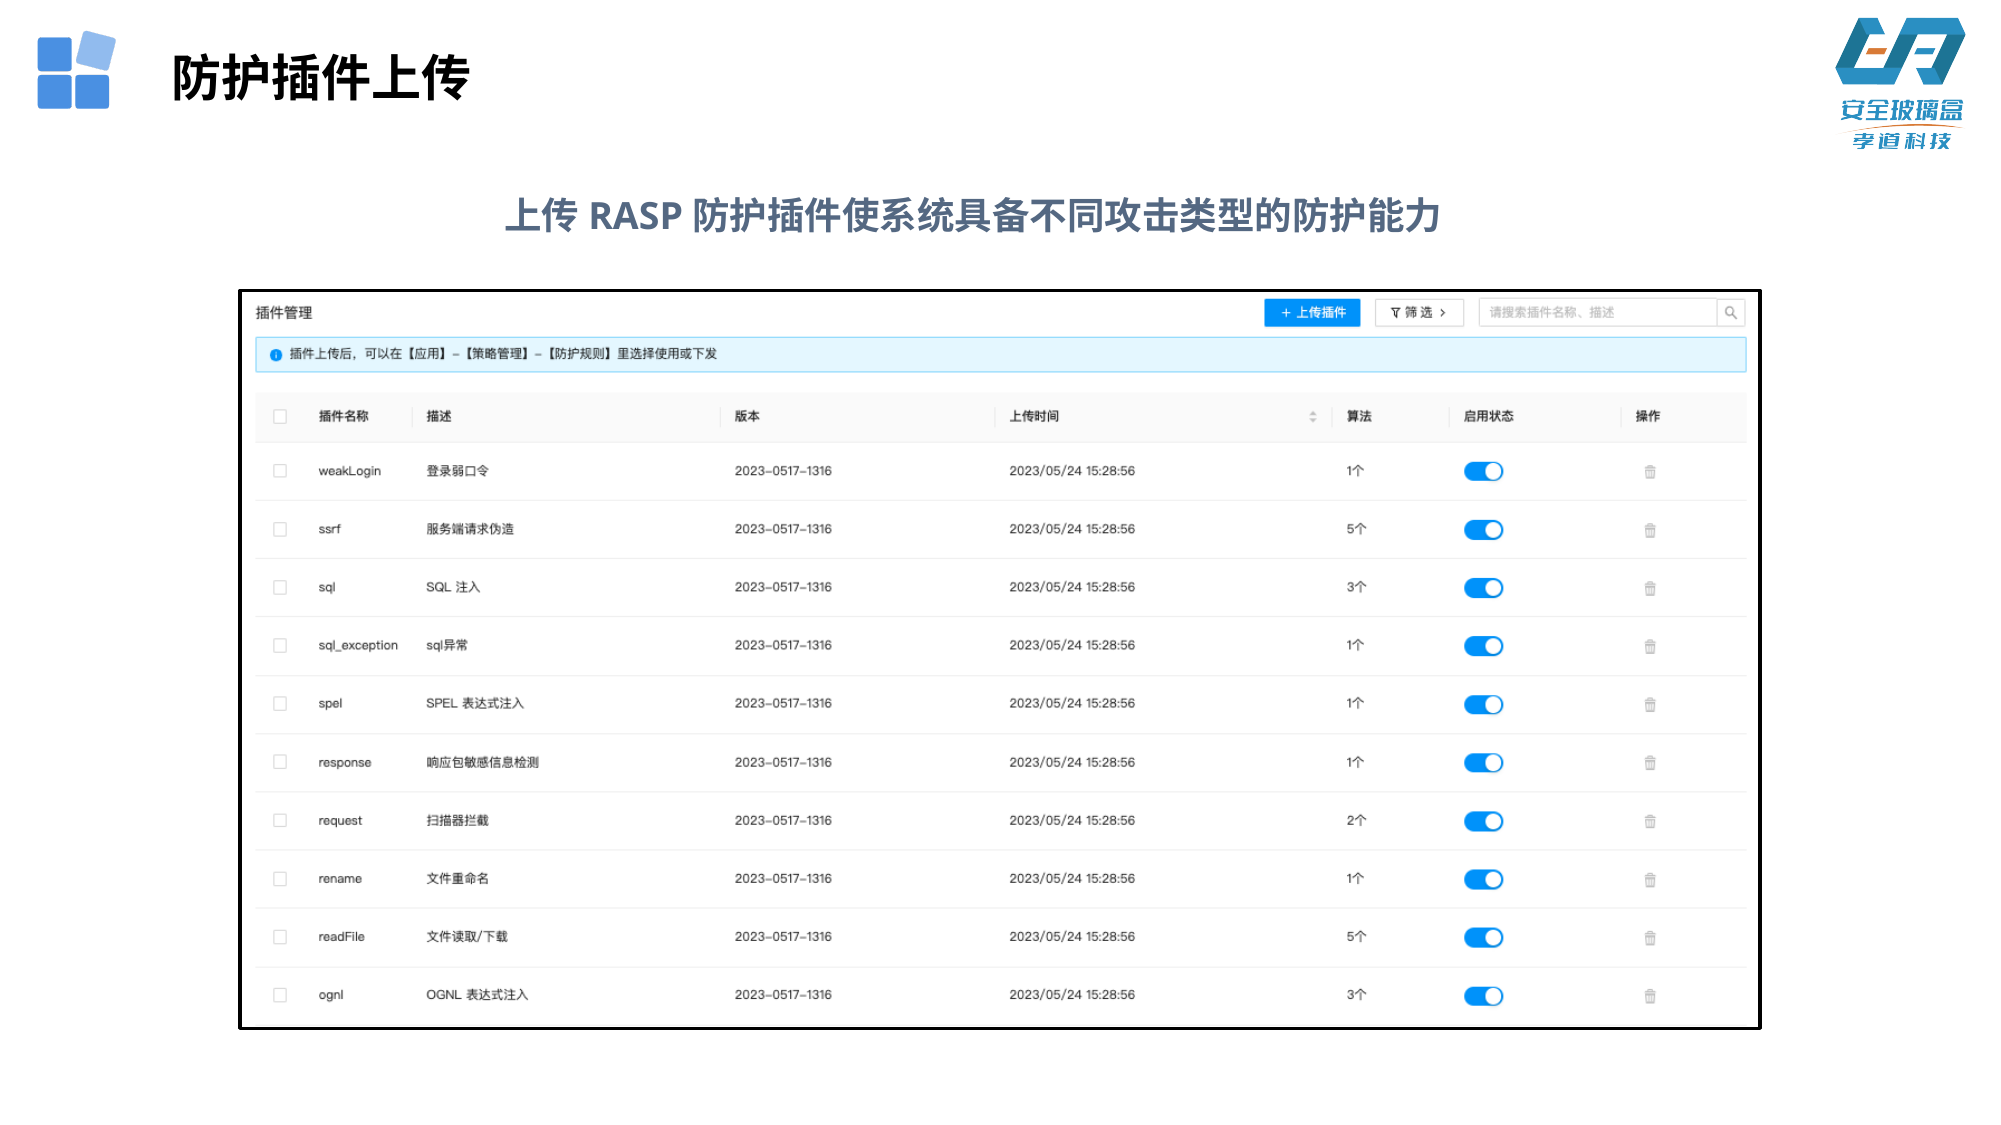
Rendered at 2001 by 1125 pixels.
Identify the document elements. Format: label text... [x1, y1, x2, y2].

text_box 防护插件上传 [156, 39, 487, 114]
picture [1835, 17, 1966, 152]
text_box 上传RASP防护插件使系统具备不同攻击类型的防护能力 [61, 162, 1886, 245]
picture [241, 291, 1759, 1027]
picture [37, 30, 116, 109]
